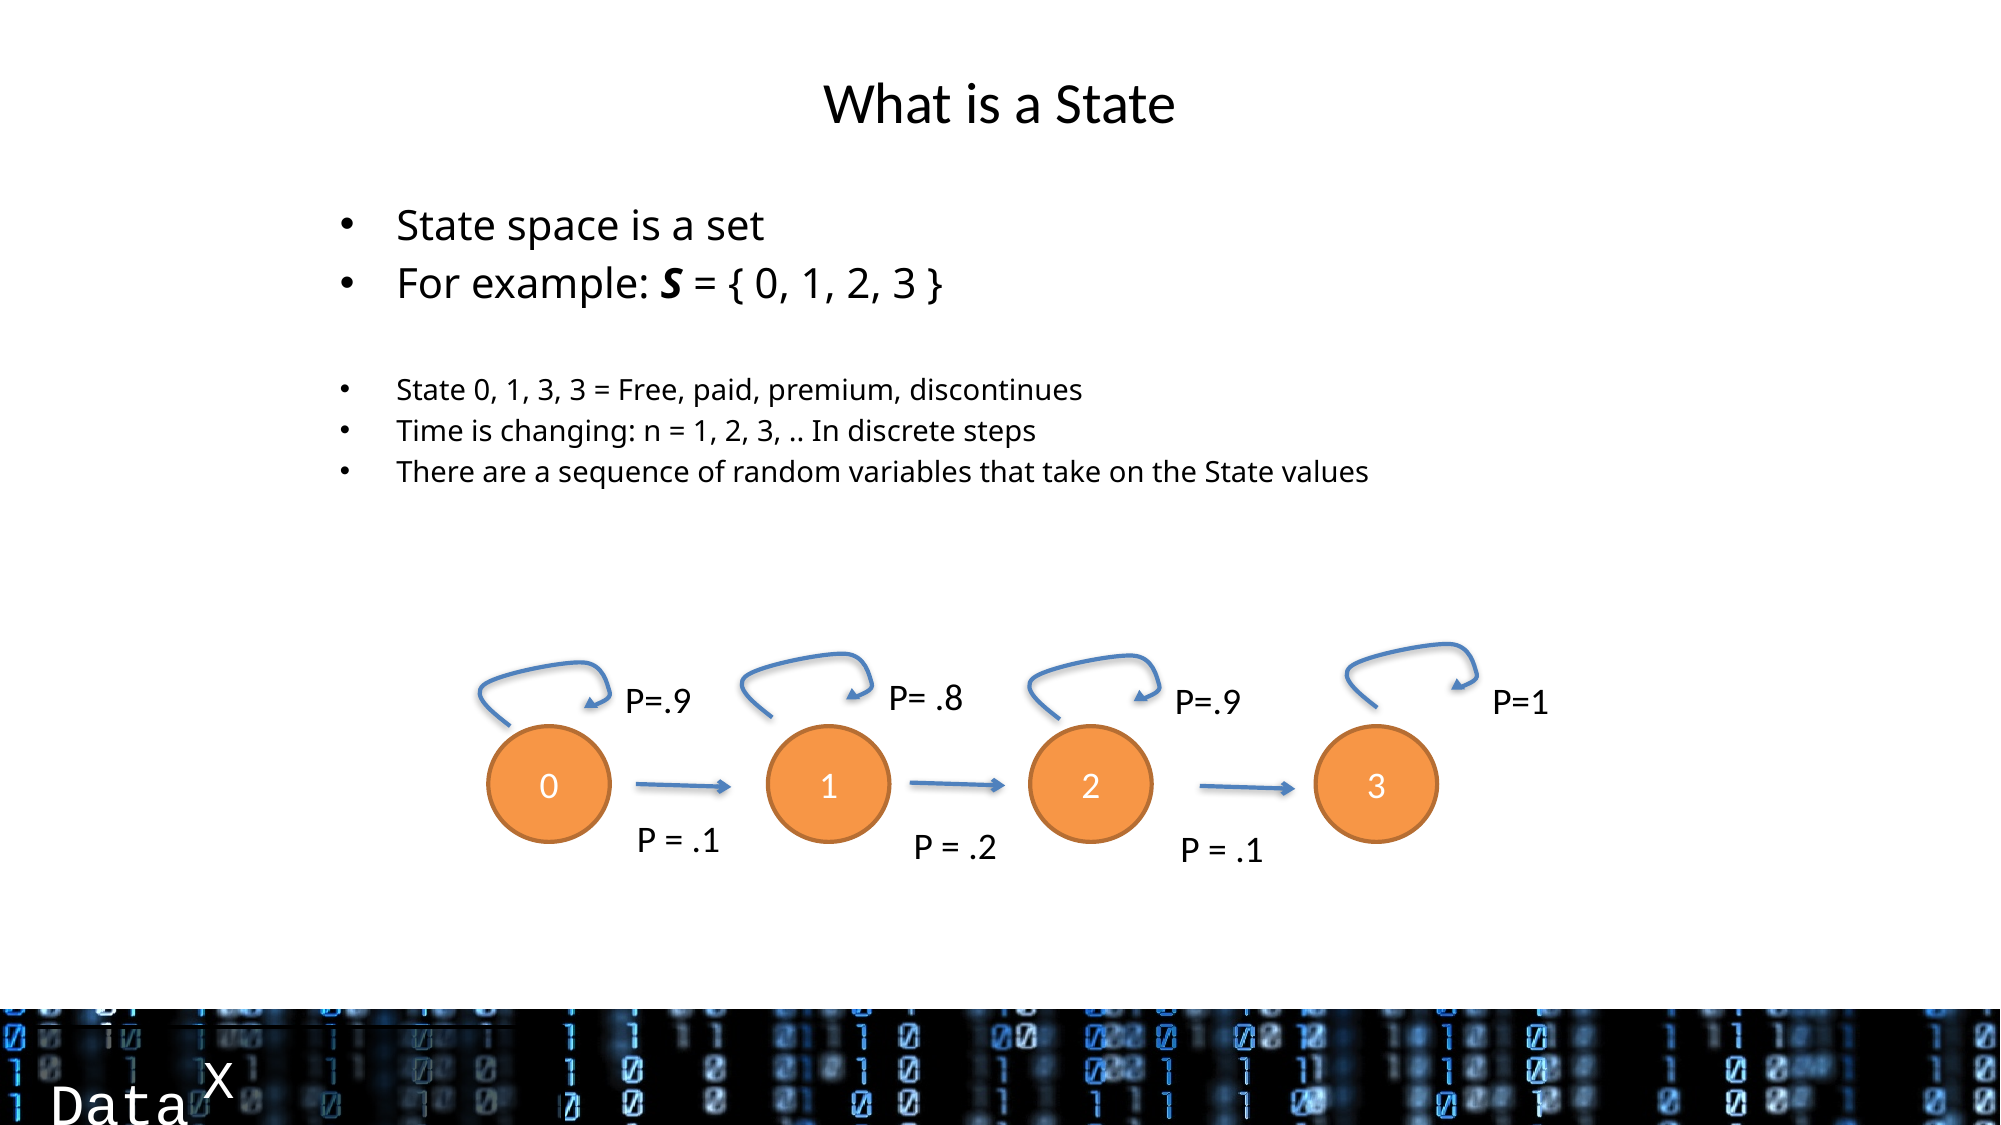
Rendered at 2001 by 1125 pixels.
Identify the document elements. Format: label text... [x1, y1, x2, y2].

text_box P=1 [1477, 670, 1565, 730]
text_box [477, 660, 610, 728]
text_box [909, 782, 1006, 786]
text_box P= .8 [873, 665, 979, 725]
text_box P = .1 [1165, 817, 1279, 878]
text_box 2 [1028, 724, 1154, 844]
picture [163, 1110, 177, 1122]
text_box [1199, 785, 1296, 790]
picture [0, 1009, 2000, 1125]
text_box P=.9 [610, 668, 707, 728]
picture [59, 1091, 76, 1121]
text_box P = .2 [898, 814, 1012, 875]
text_box 3 [1313, 724, 1440, 844]
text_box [635, 783, 732, 788]
text_box [1344, 641, 1478, 710]
picture [172, 1120, 180, 1125]
picture [93, 1110, 107, 1122]
title What is a State [99, 45, 1900, 155]
text_box P = .1 [622, 807, 736, 867]
text_box [739, 651, 873, 720]
list State space is a set For example: S = { 0, 1, 2, 3 } State 0, 1, 3, 3 = Free, paid, premium, discontinues Time is changing: n = 1, 2, 3, .. In discrete steps There are a sequence of random variables that take on the State values [324, 190, 1675, 770]
text_box 0 [486, 724, 612, 844]
text_box P=.9 [1160, 670, 1257, 730]
text_box [1027, 653, 1160, 721]
picture [102, 1120, 110, 1125]
text_box 1 [765, 724, 892, 844]
picture [37, 1029, 561, 1125]
